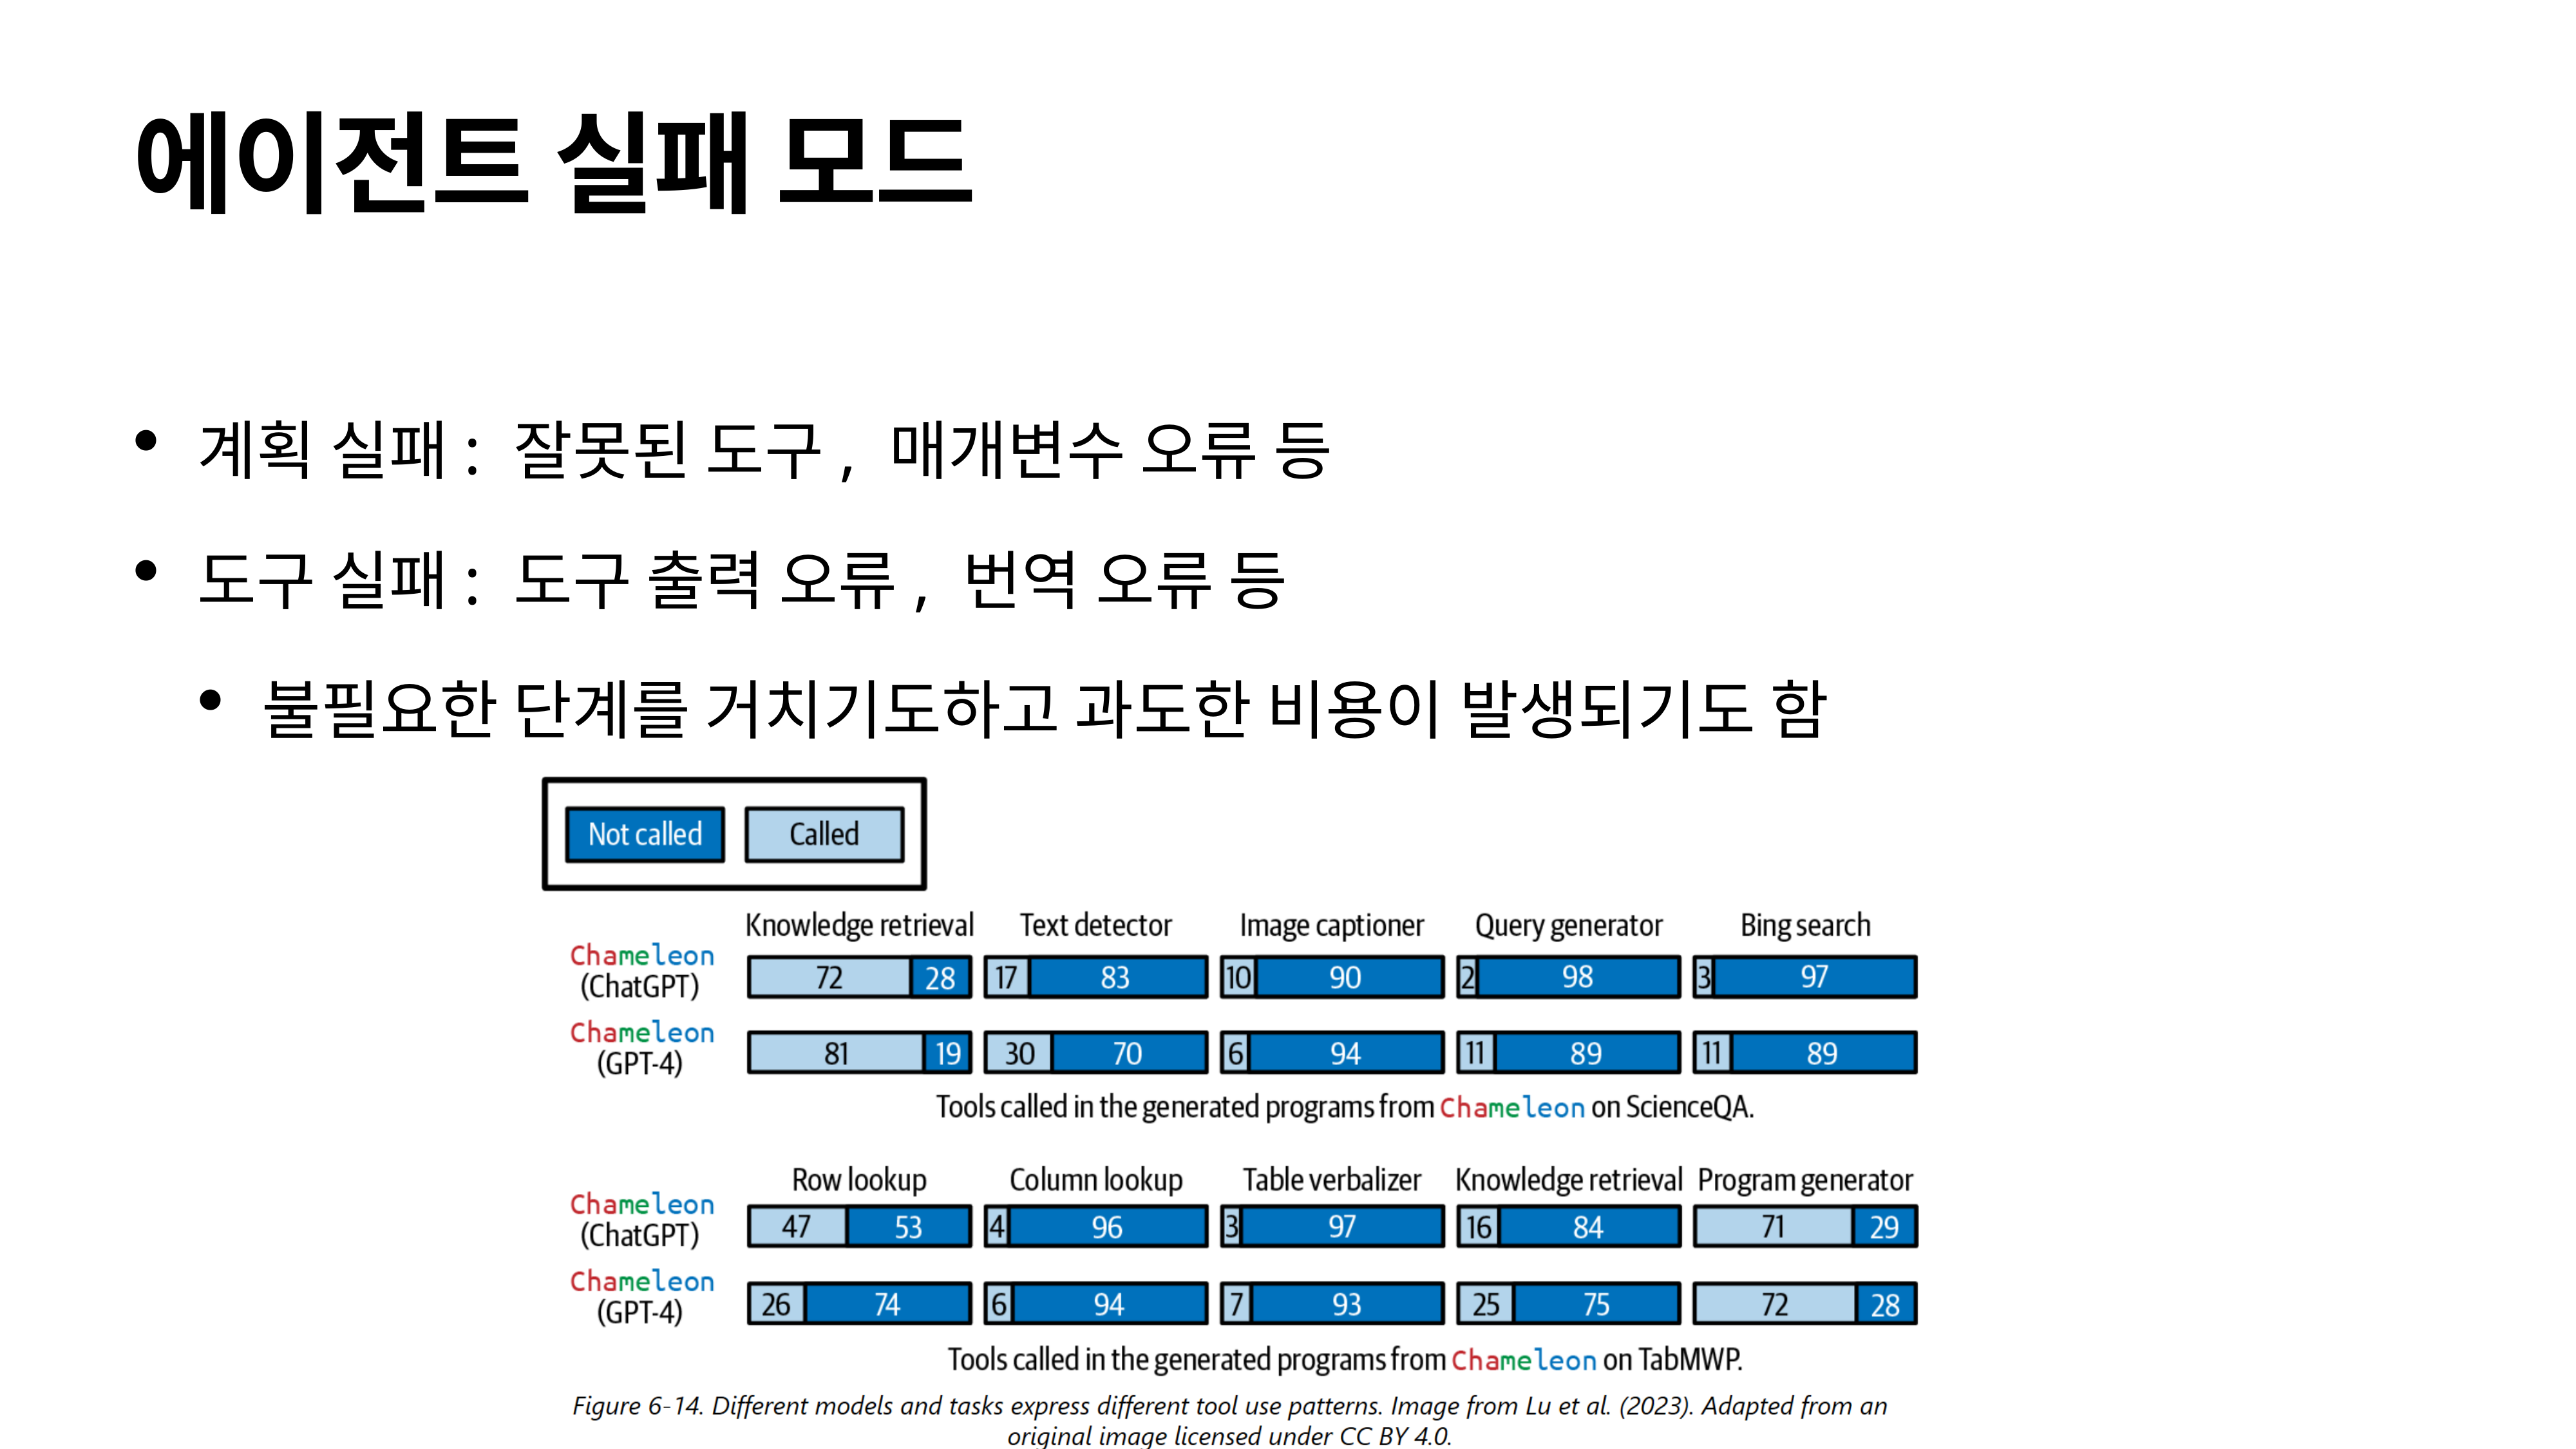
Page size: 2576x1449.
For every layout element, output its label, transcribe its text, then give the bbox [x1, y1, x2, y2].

title 에이전트 실패 모드 [127, 113, 2449, 266]
picture [533, 768, 1934, 1449]
list 계획 실패: 잘못된 도구, 매개변수 오류 등 도구 실패: 도구 출력 오류, 번역 오류 등 불필요한 단계를 거치기도하고 과도한 비용이 발생되기도 함 [127, 275, 2449, 1148]
